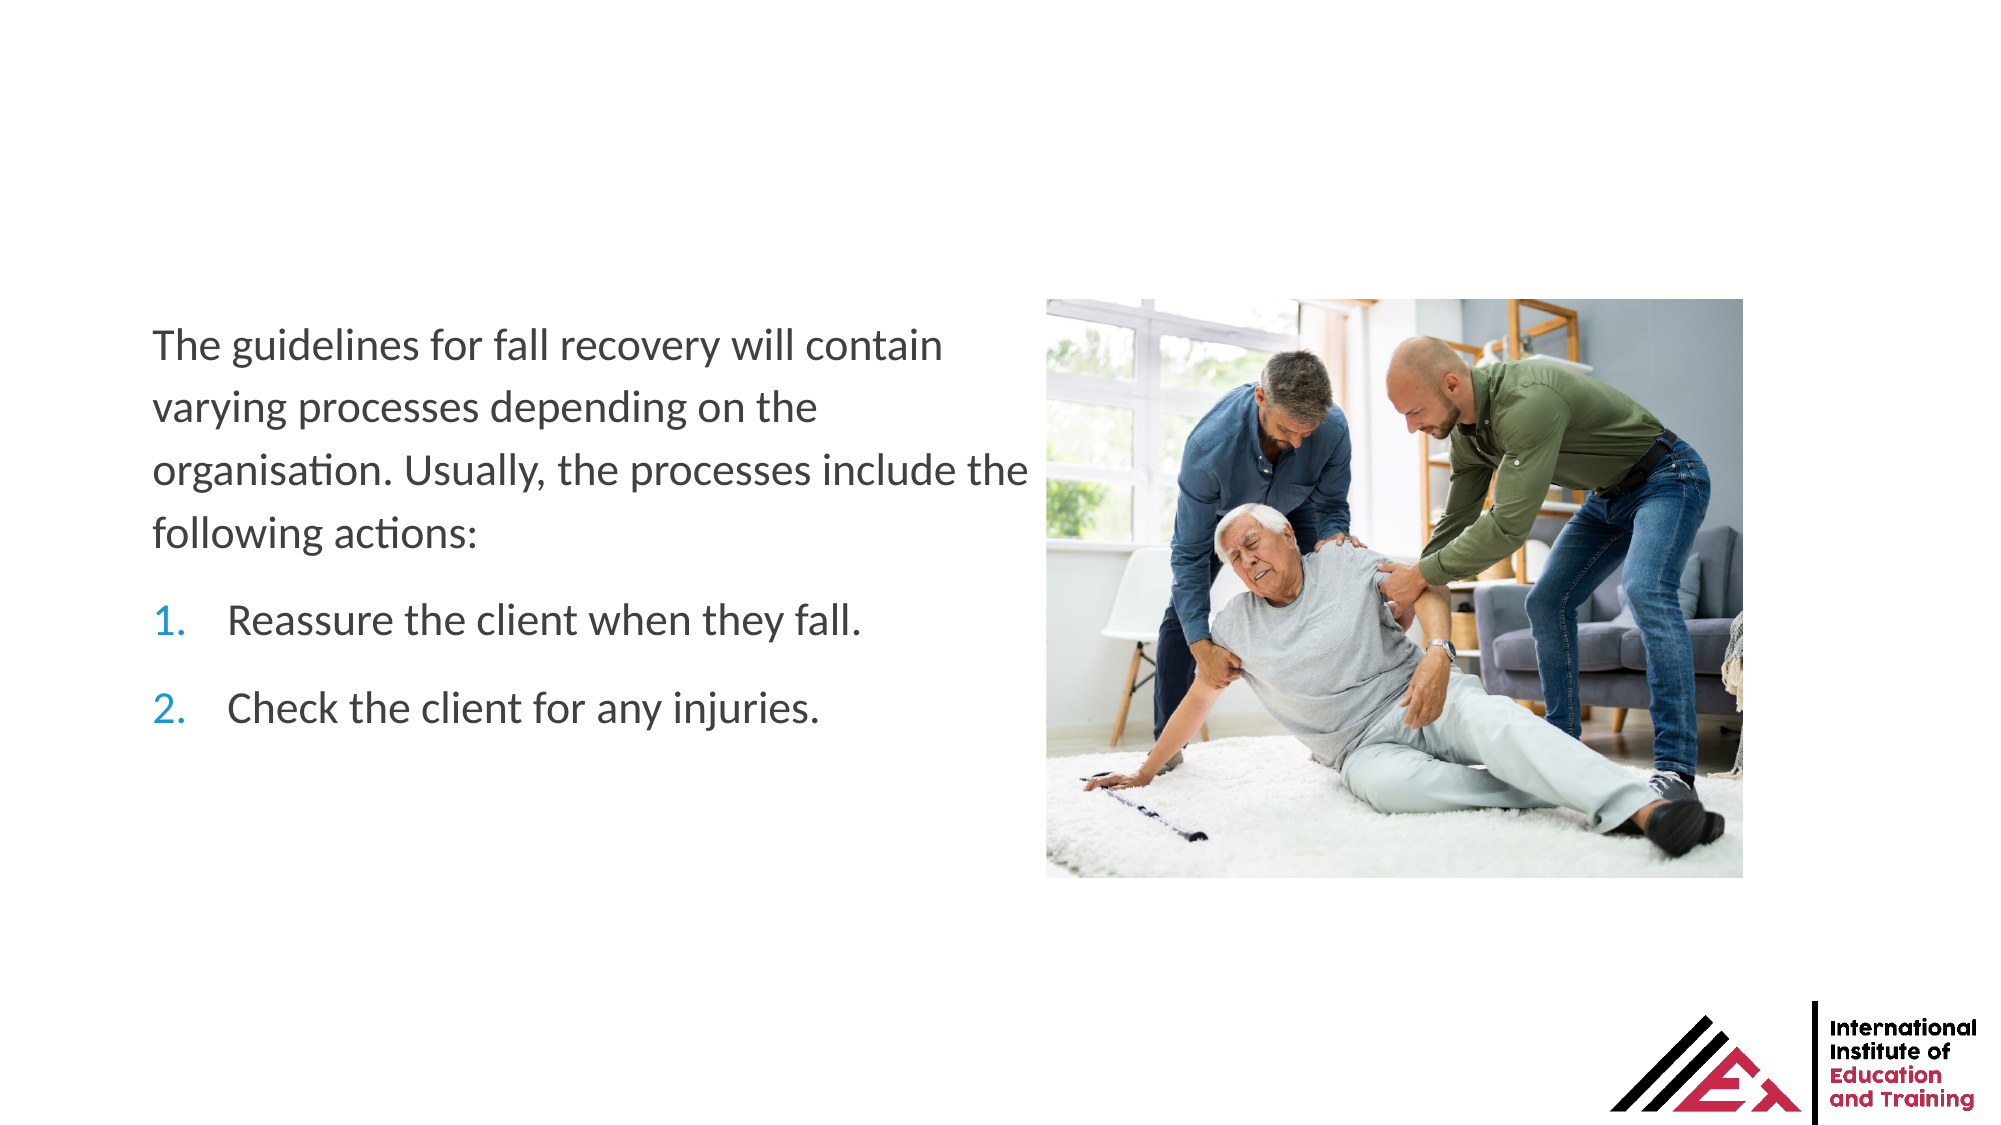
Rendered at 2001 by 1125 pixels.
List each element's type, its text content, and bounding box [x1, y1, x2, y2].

list The guidelines for fall recovery will contain varying processes depending on the organisation. Usually, the processes include the following actions: Reassure the client when they fall. Check the client for any injuries. [137, 299, 1047, 1014]
picture [1609, 1001, 1976, 1125]
picture [1046, 299, 1743, 878]
